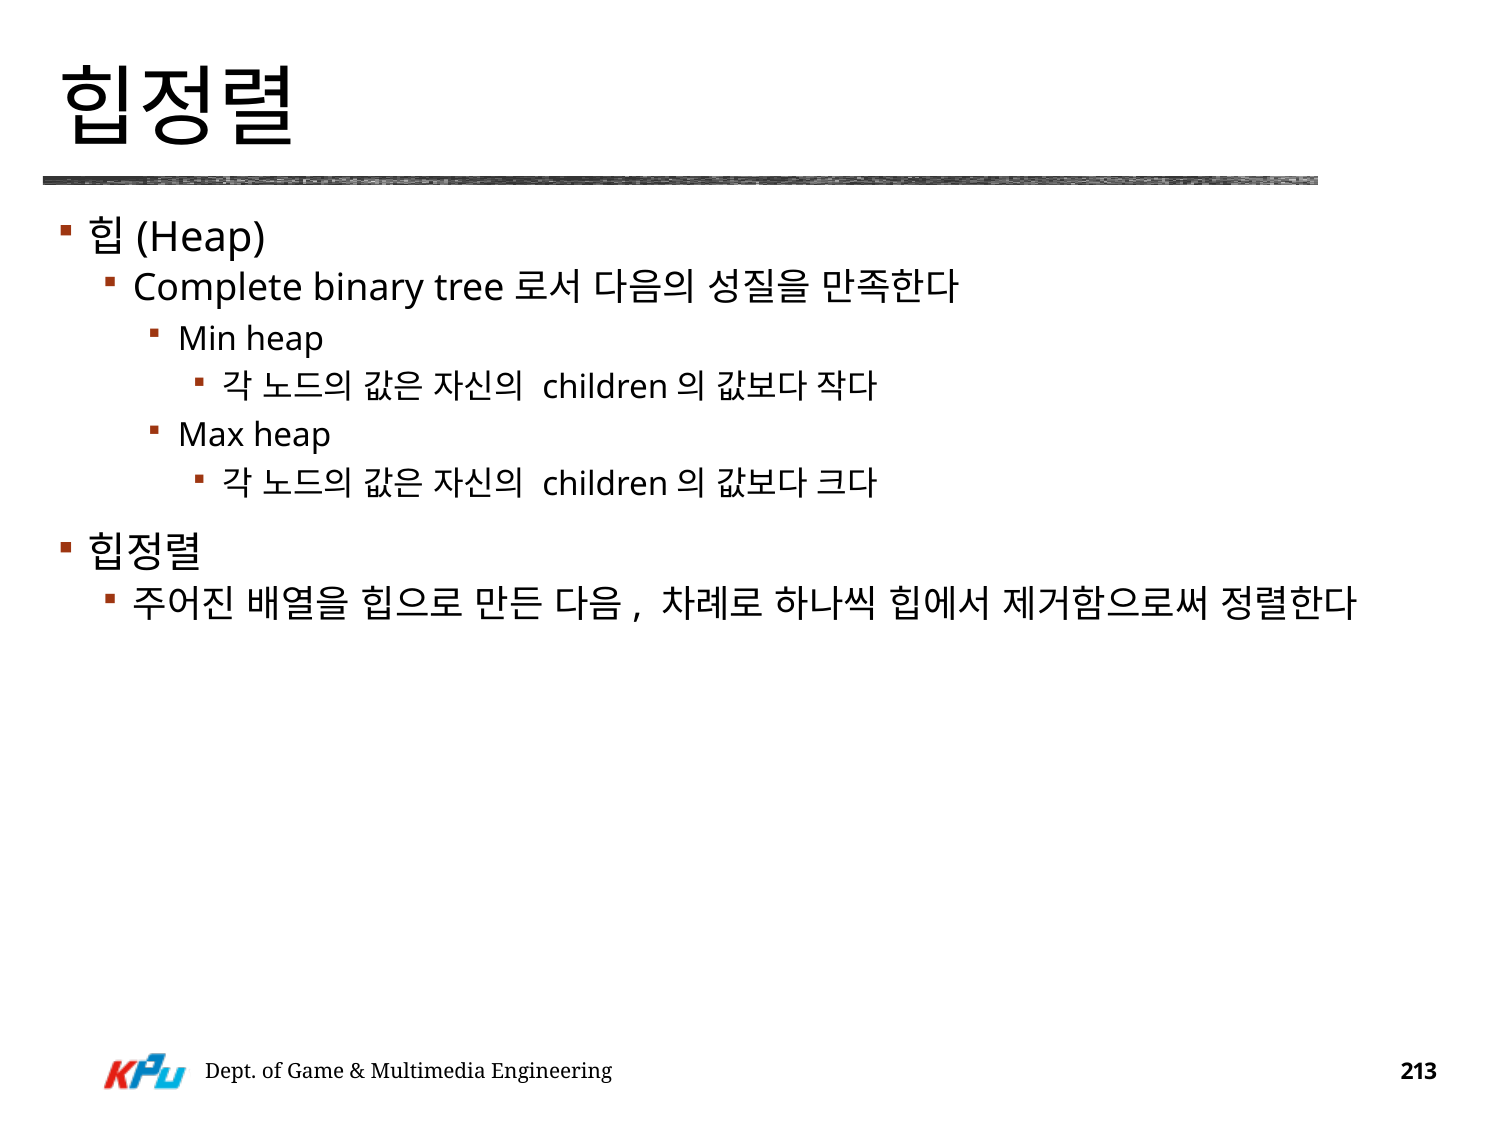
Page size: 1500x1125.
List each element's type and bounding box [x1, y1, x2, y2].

slide_number [1379, 1042, 1459, 1103]
title [42, 39, 1458, 182]
list [42, 207, 1458, 1013]
picture [92, 1030, 191, 1120]
footer [190, 1042, 879, 1103]
